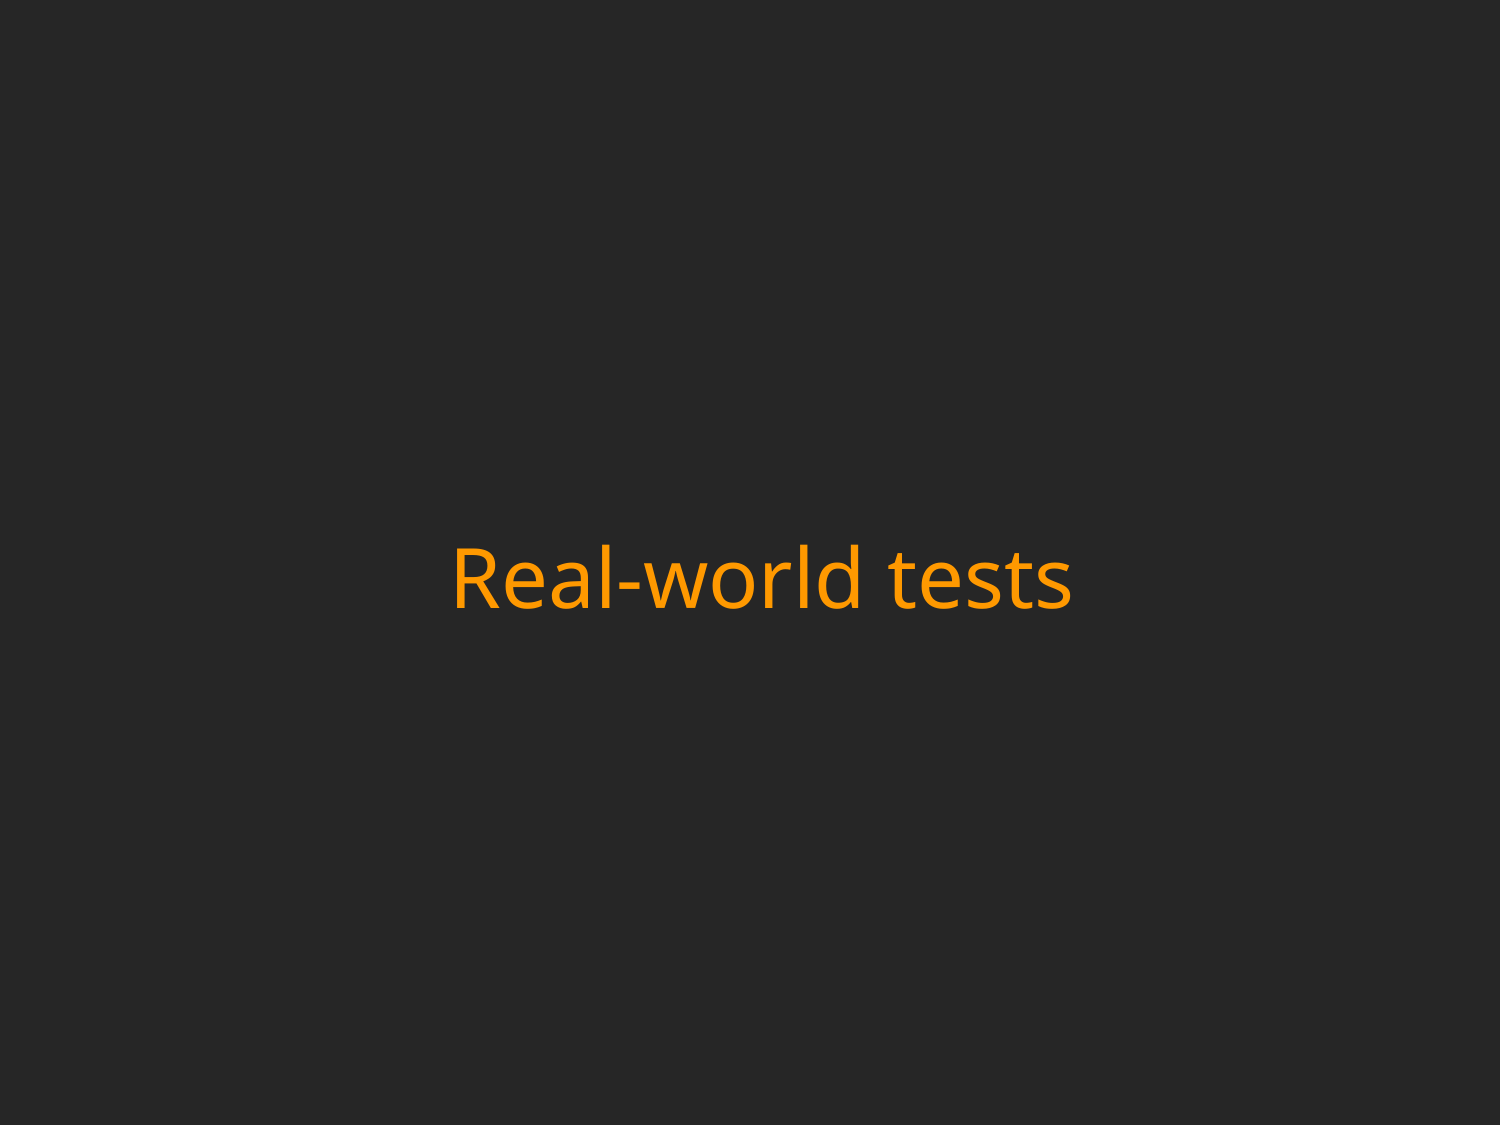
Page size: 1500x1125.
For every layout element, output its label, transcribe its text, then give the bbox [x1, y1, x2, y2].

title Real-world tests [87, 512, 1438, 638]
